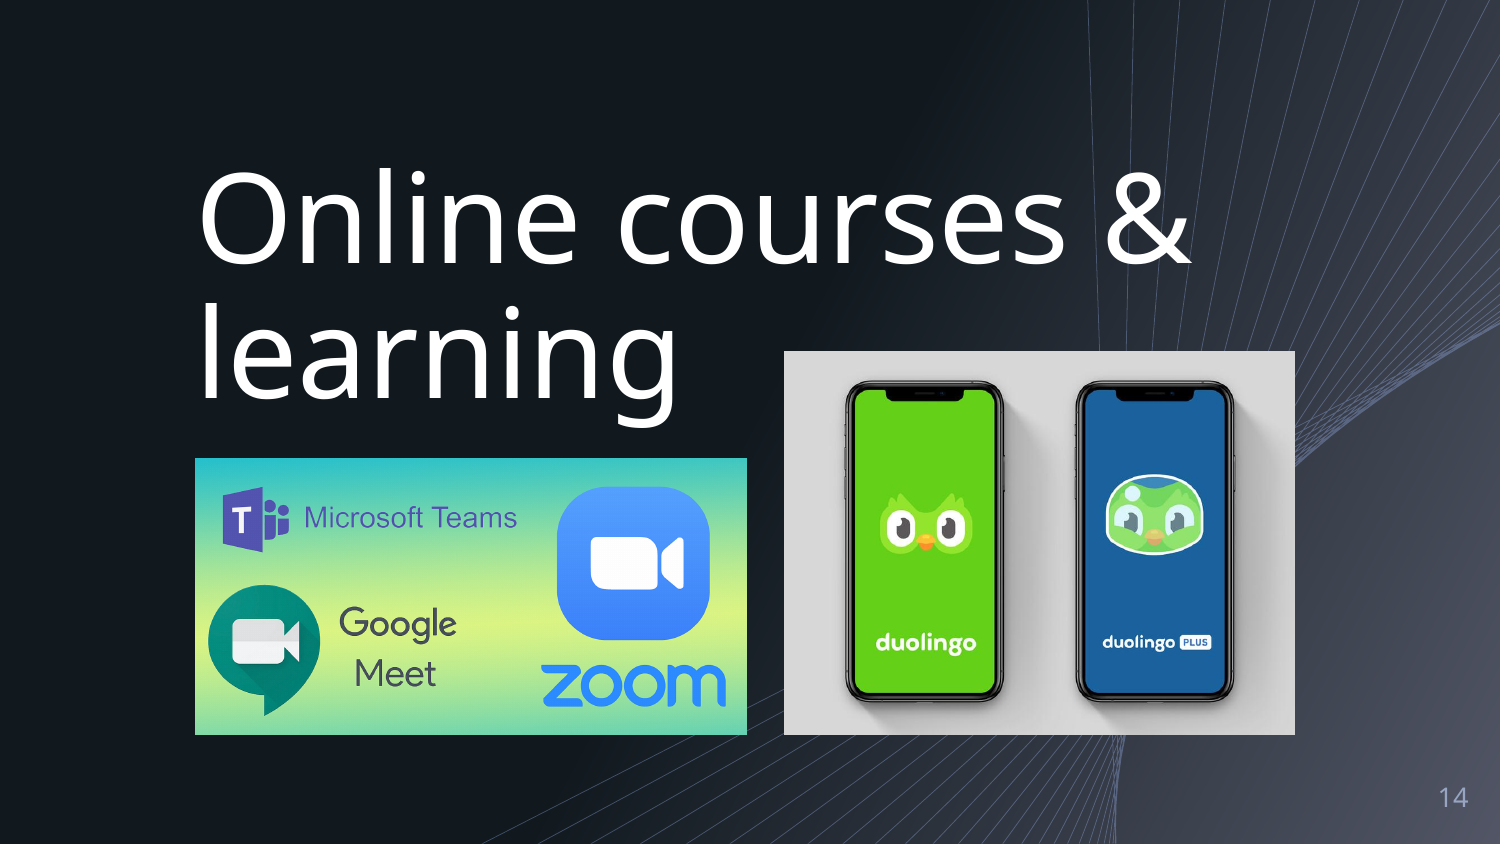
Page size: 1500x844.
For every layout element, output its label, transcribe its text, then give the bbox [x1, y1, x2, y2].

title Online courses & learning [195, 168, 1305, 426]
slide_number ‹#› [1378, 766, 1469, 832]
picture [194, 458, 747, 735]
picture [784, 351, 1295, 735]
